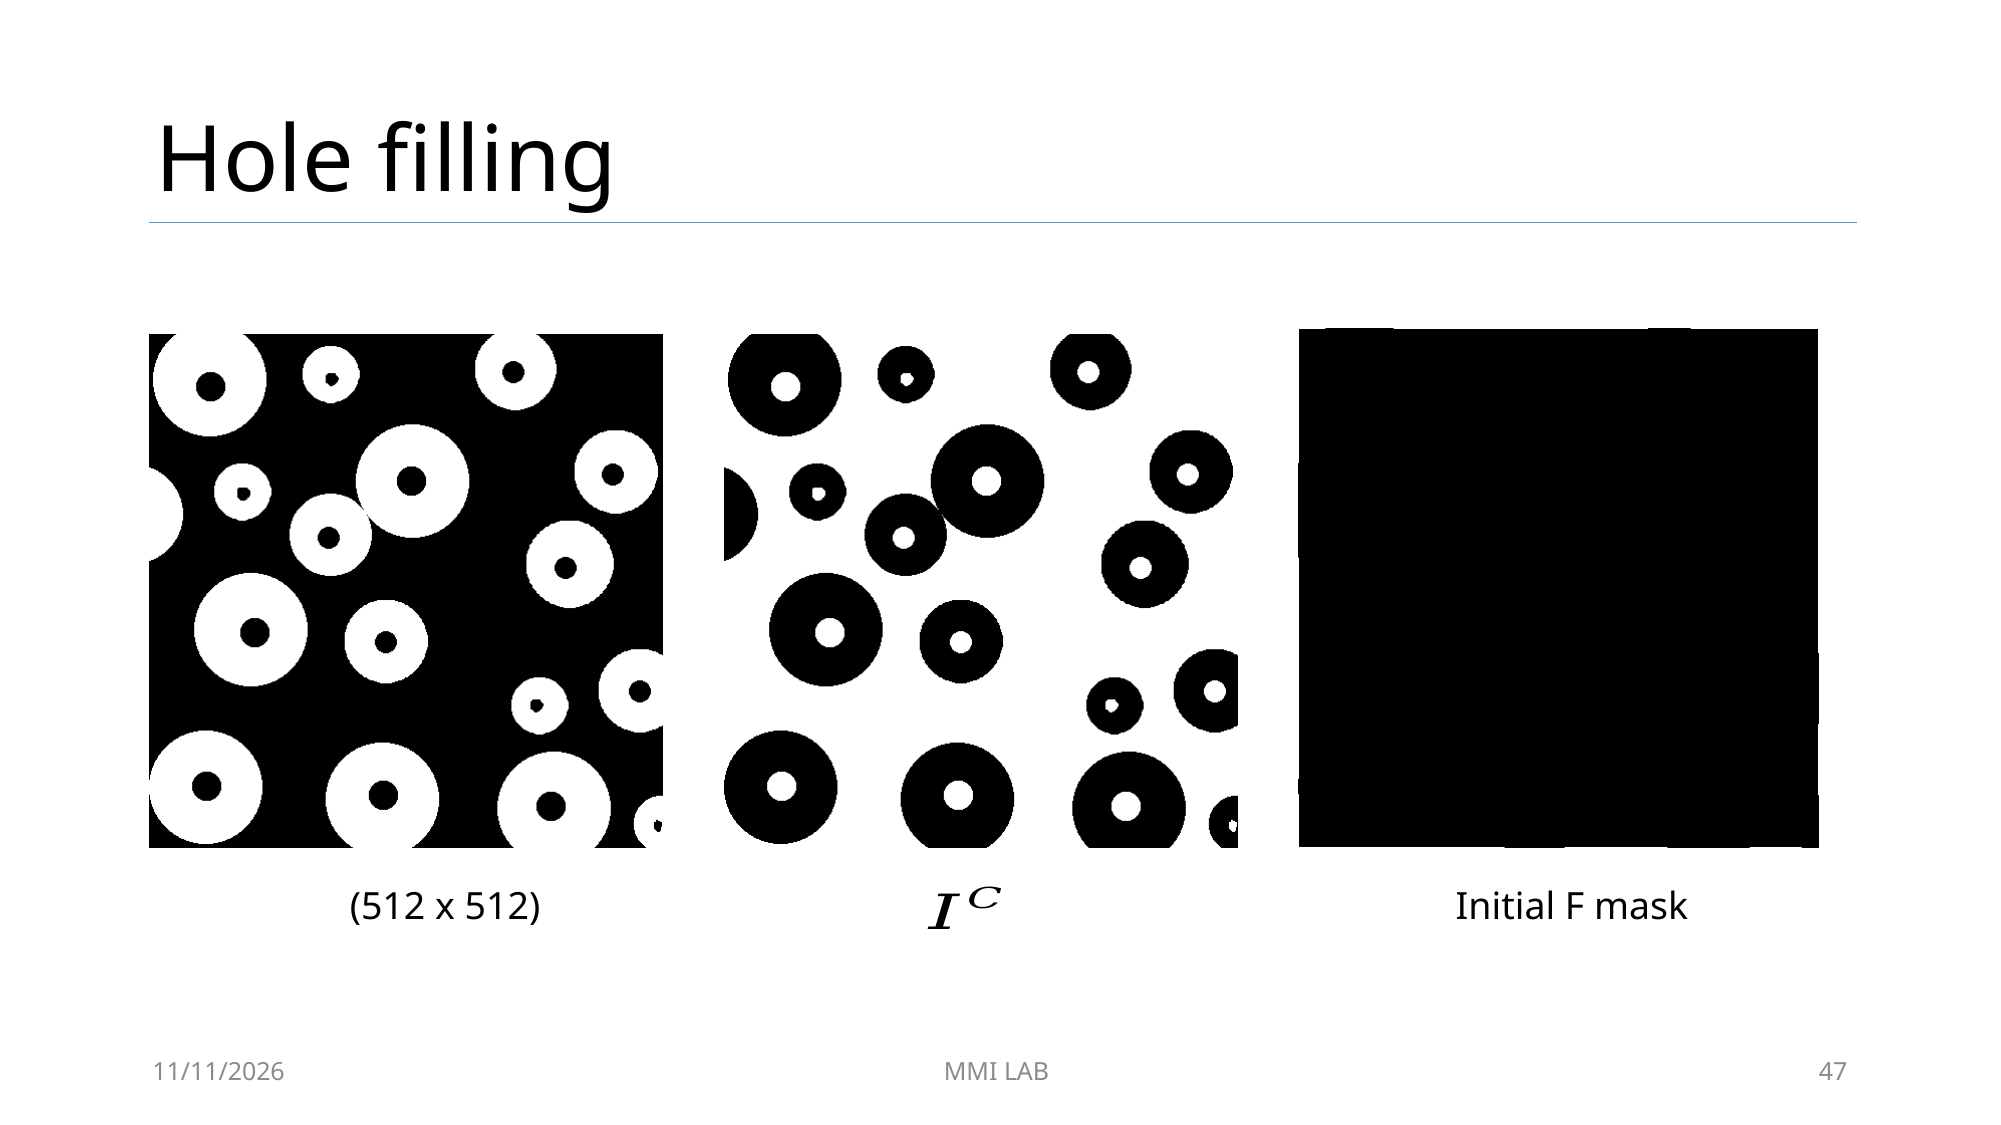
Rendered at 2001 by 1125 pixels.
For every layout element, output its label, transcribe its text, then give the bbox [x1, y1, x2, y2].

footer MMI LAB [662, 1042, 1338, 1103]
picture [148, 334, 663, 848]
text_box Initial F mask [1440, 874, 1780, 935]
picture [723, 334, 1238, 848]
slide_number 47 [1412, 1042, 1863, 1103]
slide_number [137, 1042, 588, 1103]
title Hole filling [140, 53, 1866, 271]
picture [1298, 328, 1819, 848]
